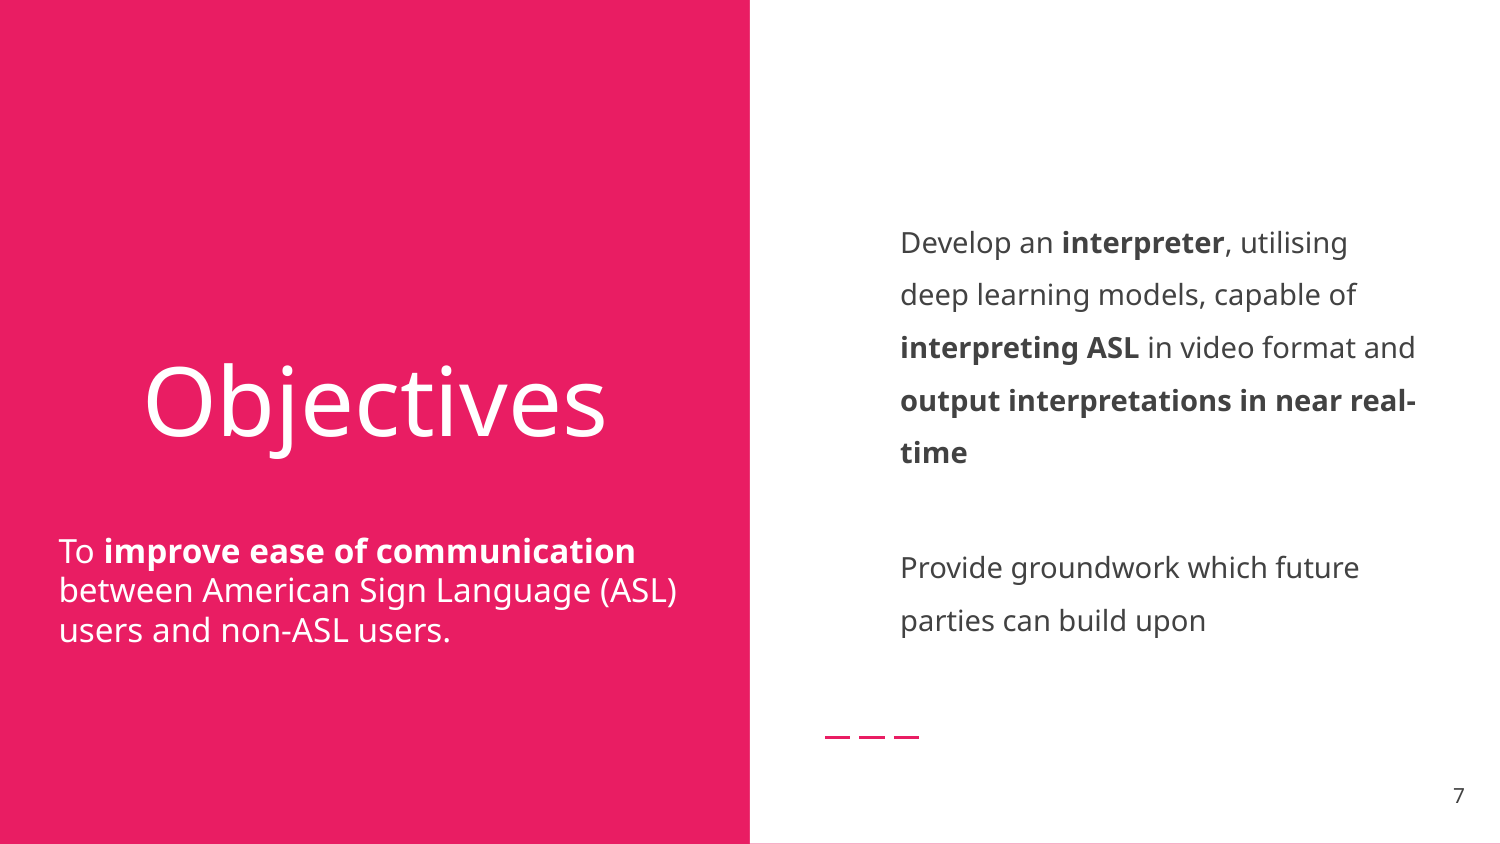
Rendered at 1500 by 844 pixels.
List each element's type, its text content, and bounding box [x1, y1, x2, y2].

title Objectives [43, 176, 708, 471]
subtitle To improve ease of communication between American Sign Language (ASL) users and non-ASL users. [43, 479, 708, 700]
list Develop an interpreter, utilising deep learning models, capable of interpreting ASL in video format and output interpretations in near real-time Provide groundwork which future parties can build upon [810, 118, 1440, 725]
slide_number ‹#› [1389, 764, 1480, 830]
